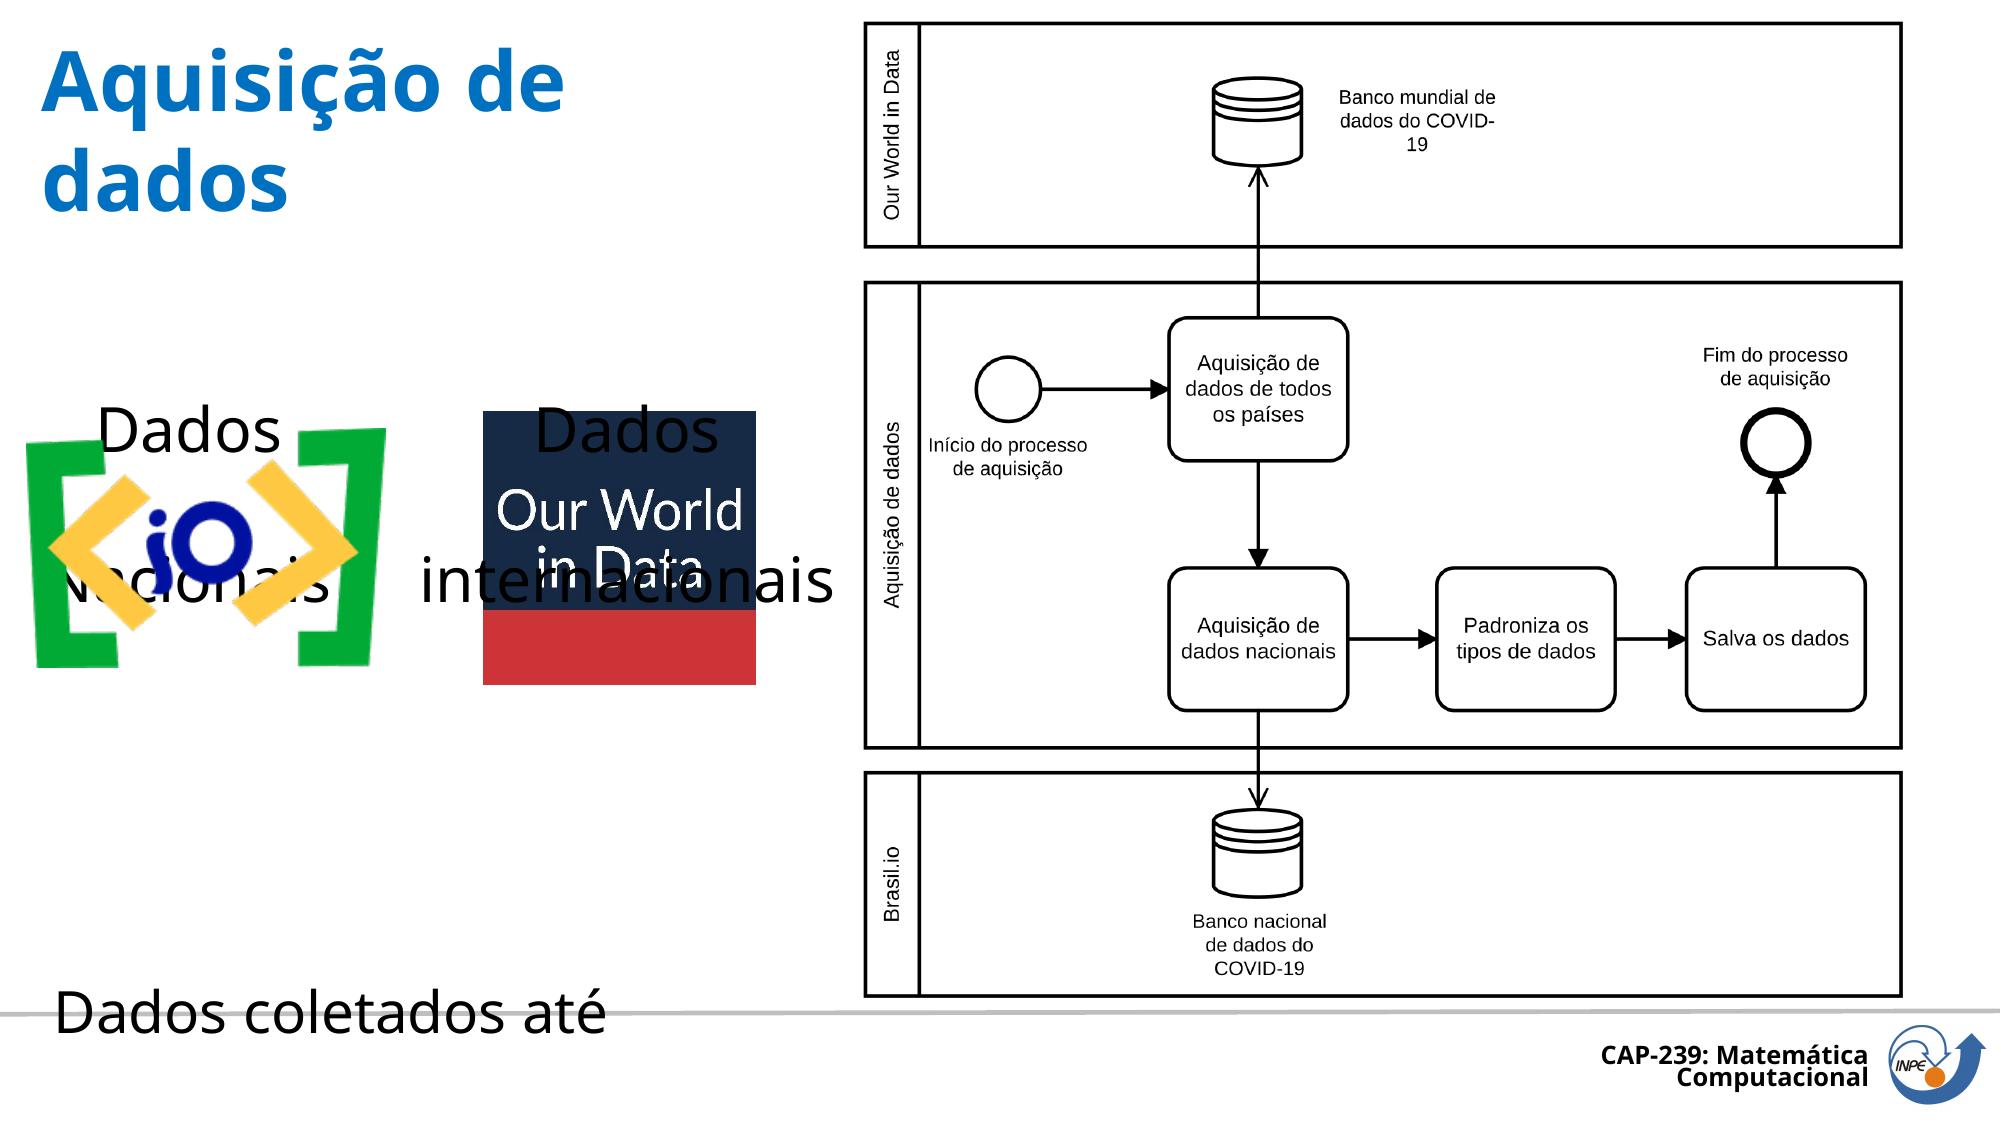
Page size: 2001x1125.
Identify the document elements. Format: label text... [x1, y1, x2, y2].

text_box Dados coletados até 03/06/2020 [0, 898, 662, 1010]
picture [26, 428, 387, 668]
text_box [0, 1010, 850, 1015]
text_box CAP-239: Matemática Computacional [1472, 1040, 1877, 1100]
picture [482, 411, 756, 685]
text_box Aquisição de dados [26, 21, 787, 138]
text_box Dados internacionais [402, 307, 847, 459]
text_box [1917, 1010, 2000, 1015]
picture [852, 9, 1914, 1009]
text_box Dados Nacionais [16, 307, 361, 459]
picture [1882, 1016, 1991, 1120]
